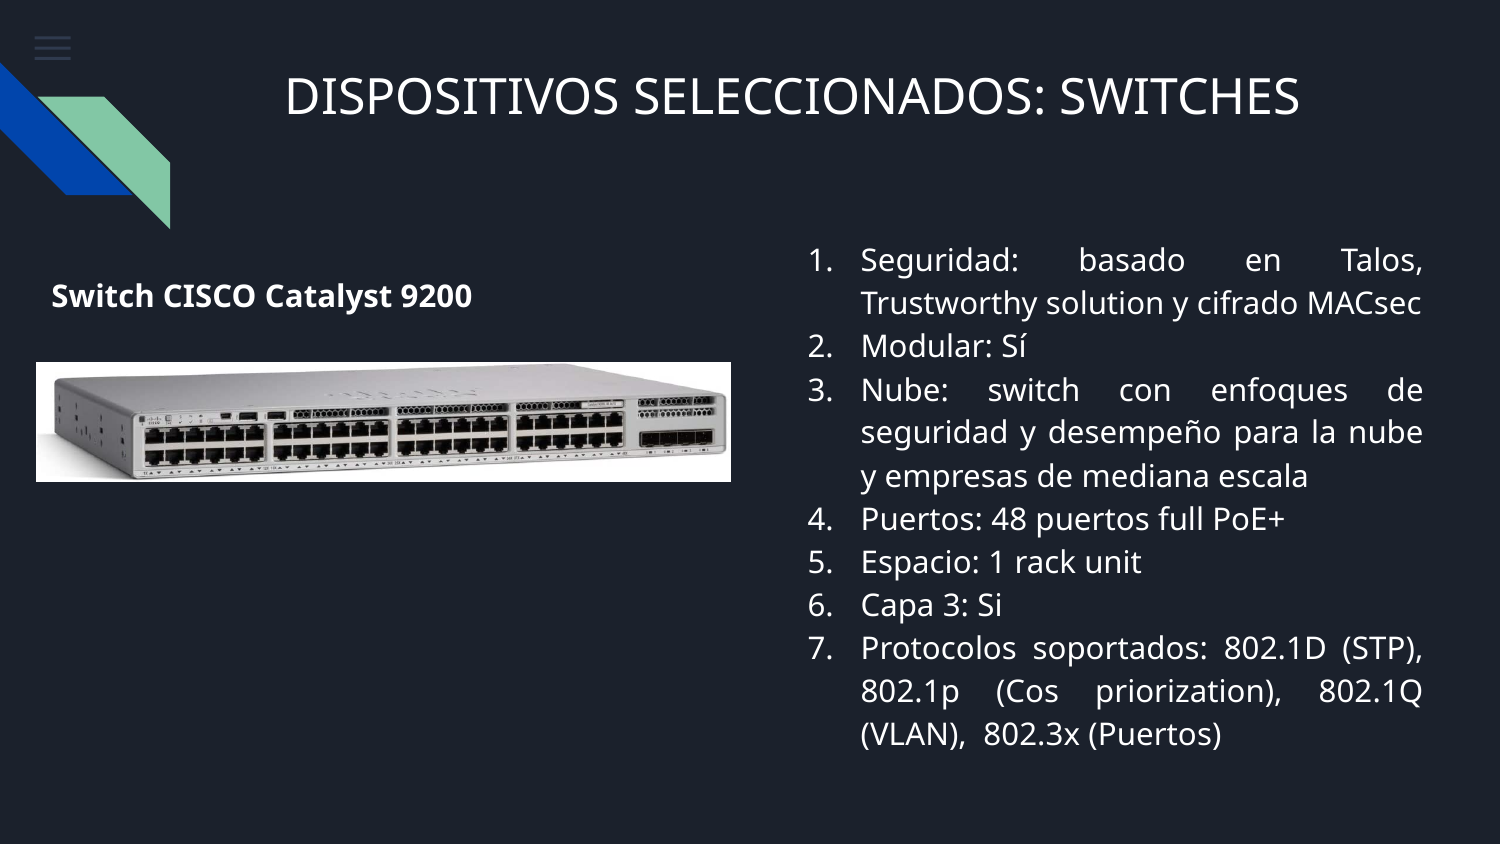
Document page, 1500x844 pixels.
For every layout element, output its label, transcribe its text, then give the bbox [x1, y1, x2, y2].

title DISPOSITIVOS SELECCIONADOS: SWITCHES [86, 49, 1500, 160]
list Switch CISCO Catalyst 9200 [36, 255, 514, 326]
list Seguridad: basado en Talos, Trustworthy solution y cifrado MACsec Modular: Sí Nube: switch con enfoques de seguridad y desempeño para la nube y empresas de mediana escala Puertos: 48 puertos full PoE+ Espacio: 1 rack unit Capa 3: Si Protocolos soportados: 802.1D (STP), 802.1p (Cos priorization), 802.1Q (VLAN), 802.3x (Puertos) [770, 219, 1440, 795]
picture [36, 361, 731, 482]
